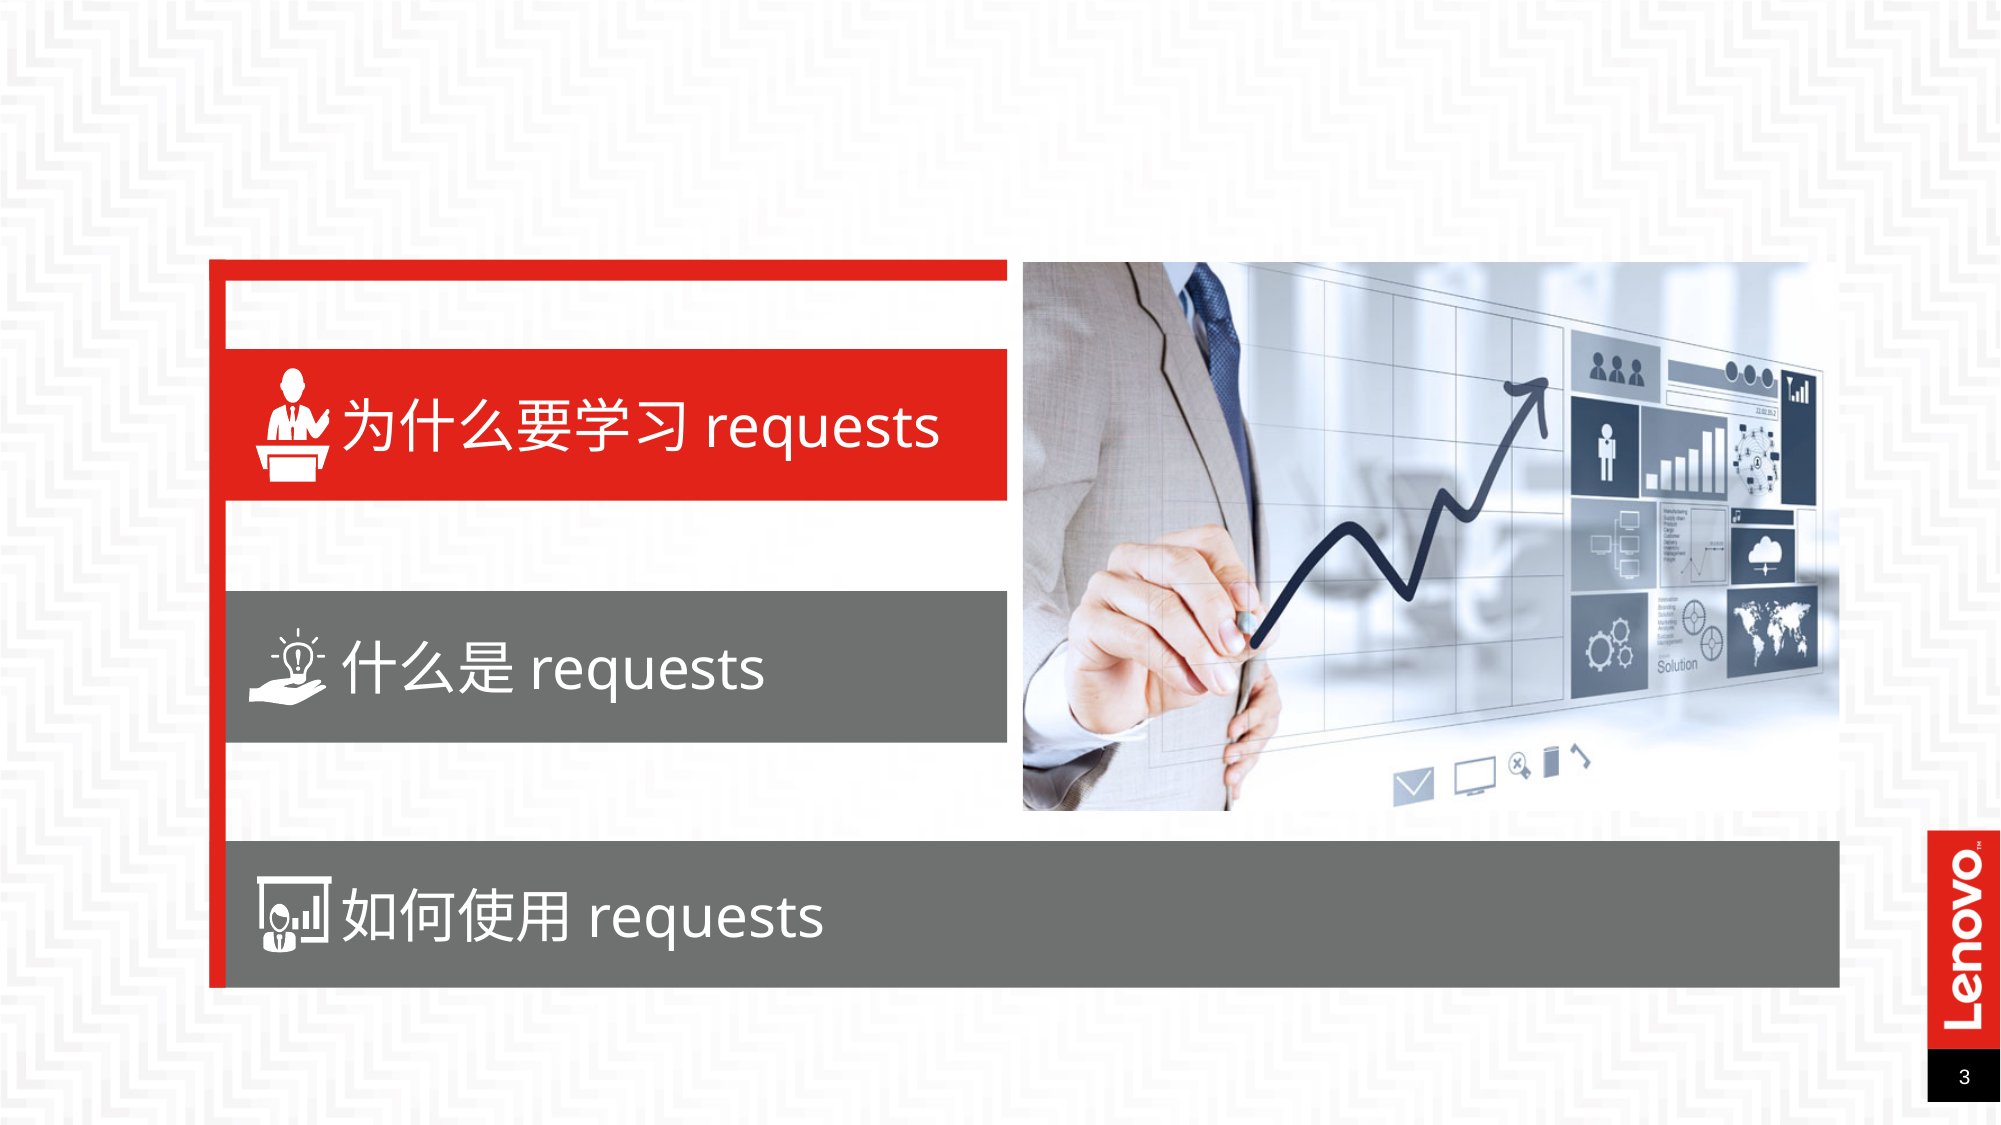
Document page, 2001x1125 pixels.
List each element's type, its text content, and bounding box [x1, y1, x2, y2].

text_box [228, 589, 1009, 745]
text_box [248, 642, 326, 706]
text_box [207, 258, 1009, 283]
text_box [279, 636, 286, 644]
picture [1928, 831, 2001, 1049]
text_box [267, 404, 326, 440]
text_box [228, 347, 1009, 503]
text_box 什么是requests [326, 623, 962, 709]
text_box [207, 283, 228, 990]
text_box [263, 903, 296, 953]
text_box 如何使用requests [326, 871, 962, 957]
text_box [228, 839, 1842, 990]
text_box [257, 876, 326, 943]
text_box 为什么要学习requests [326, 382, 1008, 467]
text_box [311, 636, 319, 644]
text_box [280, 368, 306, 403]
picture [0, 0, 2001, 1125]
text_box [269, 457, 316, 482]
text_box [255, 445, 326, 470]
